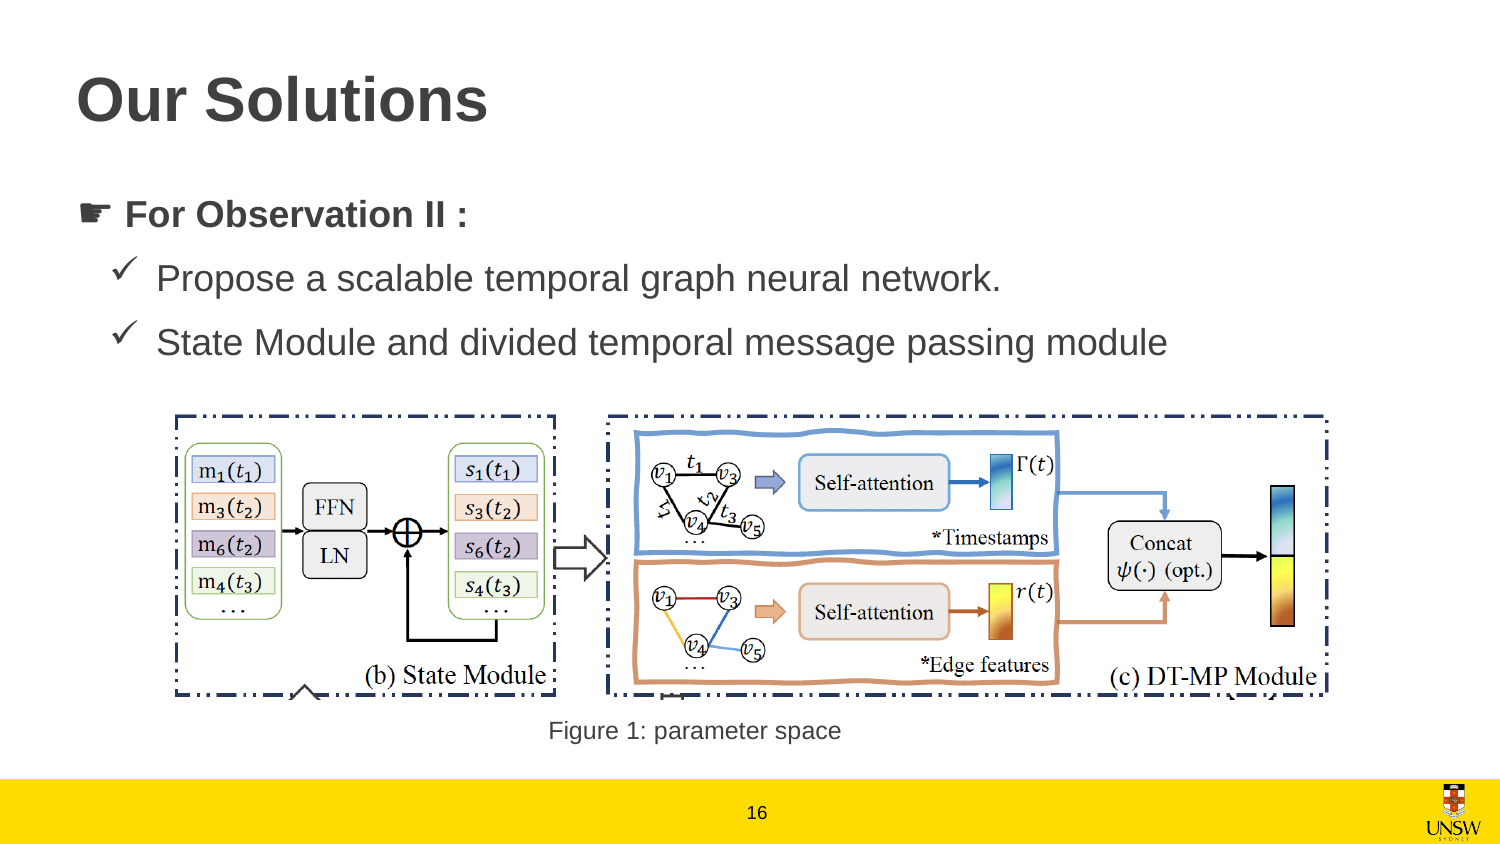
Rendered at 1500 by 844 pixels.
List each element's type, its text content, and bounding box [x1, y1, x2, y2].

title Our Solutions [76, 59, 1427, 136]
text_box Figure 1: parameter space [533, 707, 970, 752]
picture [1427, 784, 1481, 841]
list ☛ For Observation II : Propose a scalable temporal graph neural network. State Module and divided temporal message passing module [76, 185, 1424, 670]
picture [164, 409, 1336, 700]
